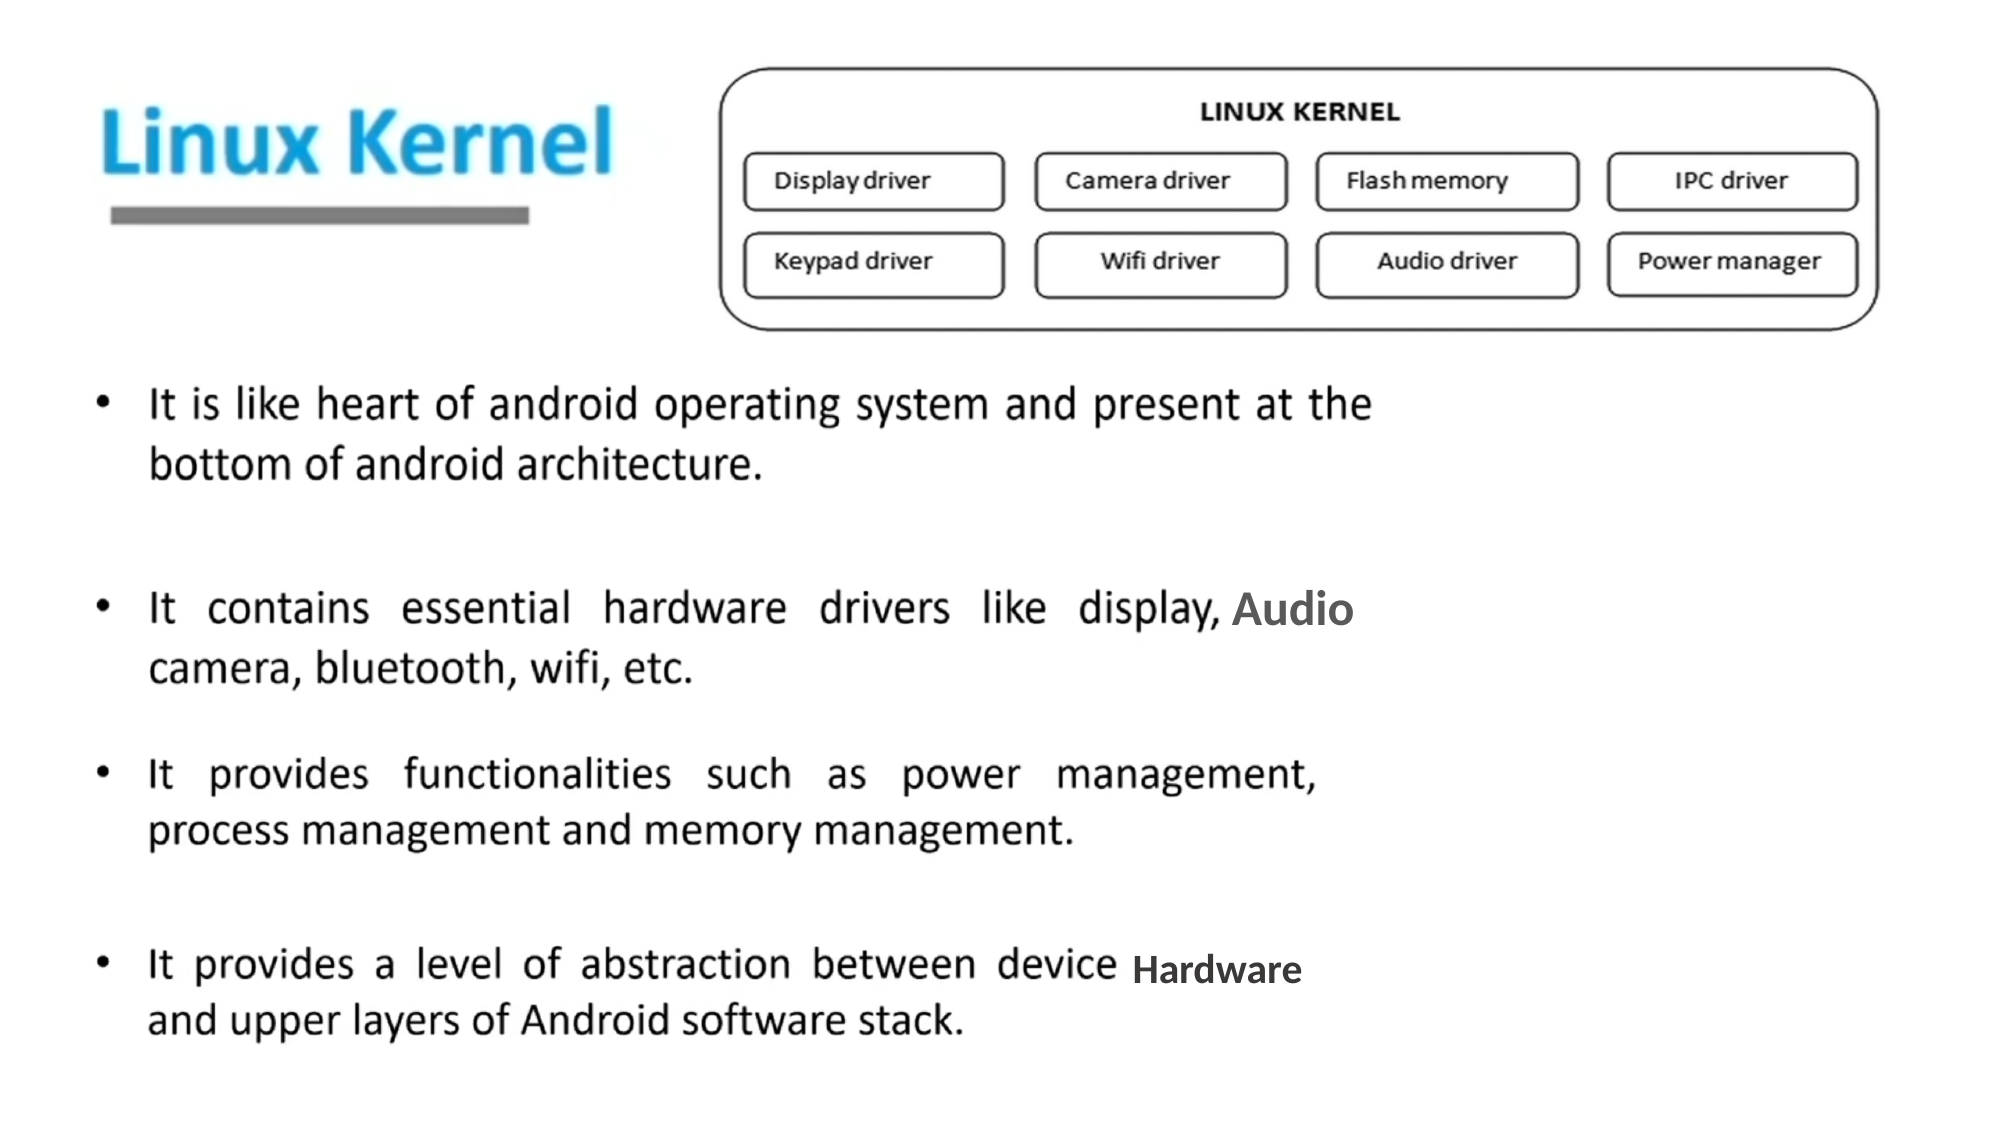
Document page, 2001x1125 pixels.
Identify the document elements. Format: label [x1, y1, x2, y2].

text_box [79, 379, 1419, 693]
picture [708, 60, 1888, 337]
text_box [79, 742, 1345, 1056]
picture [79, 78, 668, 247]
